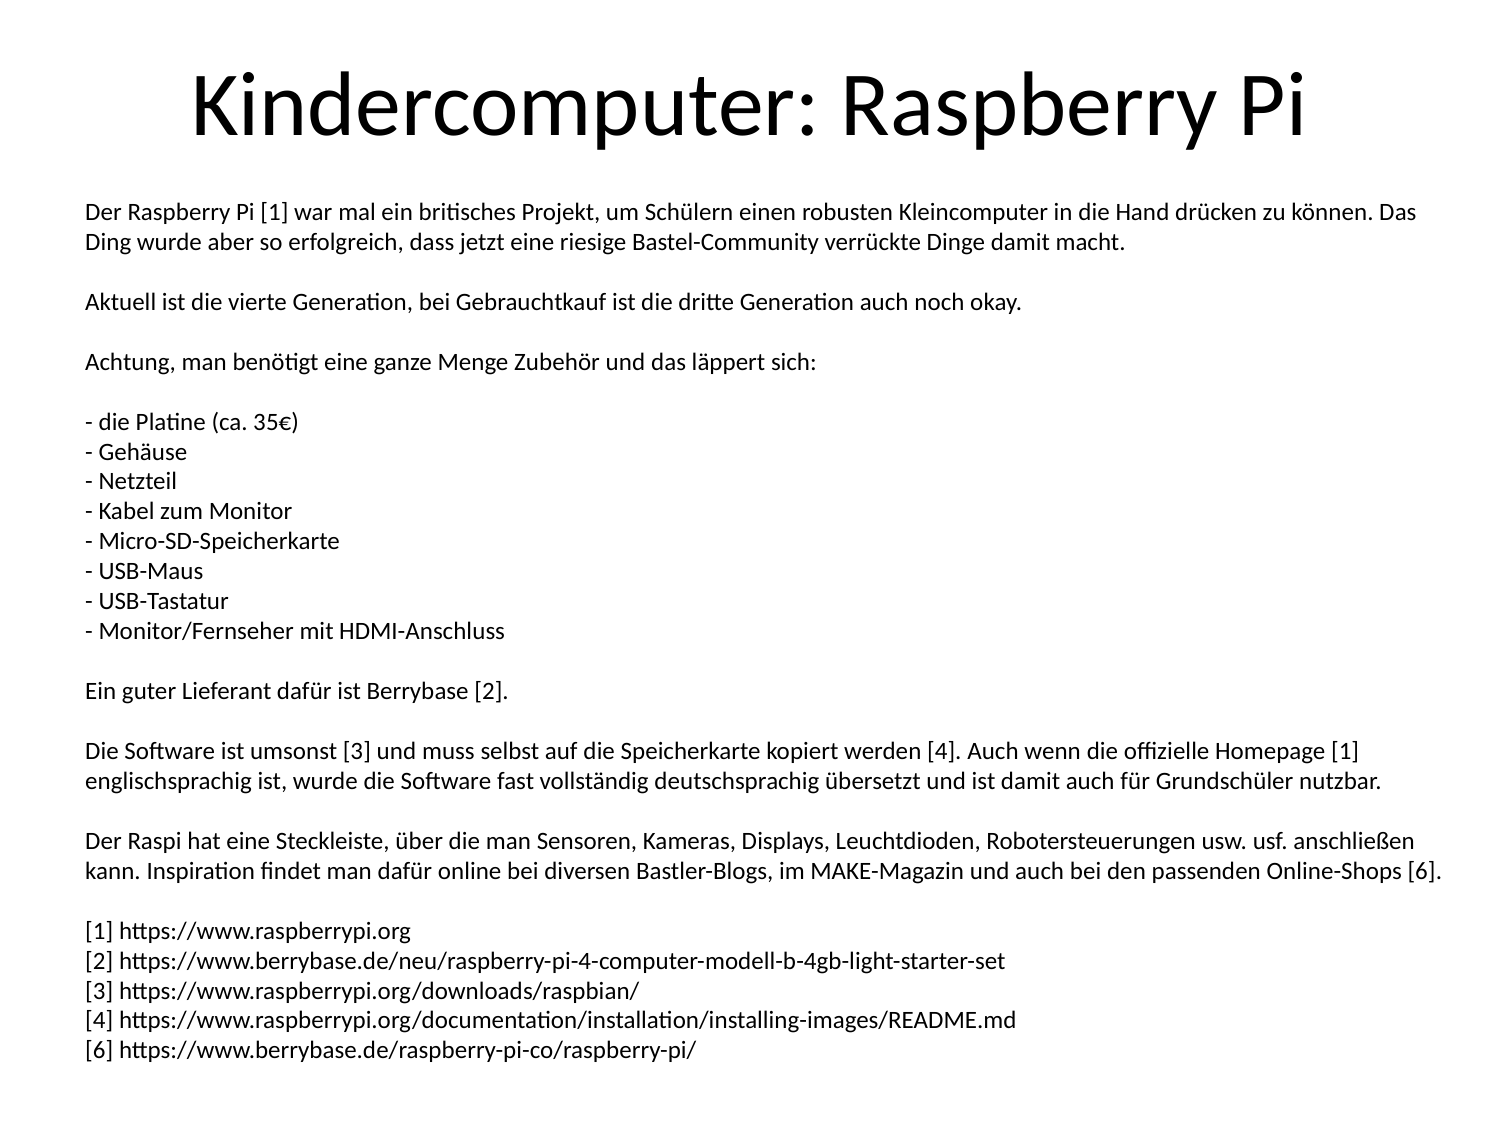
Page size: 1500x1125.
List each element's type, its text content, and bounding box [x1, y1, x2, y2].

title Kindercomputer: Raspberry Pi [75, 45, 1425, 154]
text_box Der Raspberry Pi [1] war mal ein britisches Projekt, um Schülern einen robusten Kleincomputer in die Hand drücken zu können. Das Ding wurde aber so erfolgreich, dass jetzt eine riesige Bastel-Community verrückte Dinge damit macht. Aktuell ist die vierte Generation, bei Gebrauchtkauf ist die dritte Generation auch noch okay. Achtung, man benötigt eine ganze Menge Zubehör und das läppert sich: - die Platine (ca. 35€) - Gehäuse - Netzteil - Kabel zum Monitor - Micro-SD-Speicherkarte - USB-Maus - USB-Tastatur - Monitor/Fernseher mit HDMI-Anschluss Ein guter Lieferant dafür ist Berrybase [2]. Die Software ist umsonst [3] und muss selbst auf die Speicherkarte kopiert werden [4]. Auch wenn die offizielle Homepage [1] englischsprachig ist, wurde die Software fast vollständig deutschsprachig übersetzt und ist damit auch für Grundschüler nutzbar. Der Raspi hat eine Steckleiste, über die man Sensoren, Kameras, Displays, Leuchtdioden, Robotersteuerungen usw. usf. anschließen kann. Inspiration findet man dafür online bei diversen Bastler-Blogs, im MAKE-Magazin und auch bei den passenden Online-Shops [6]. [1] https://www.raspberrypi.org [2] https://www.berrybase.de/neu/raspberry-pi-4-computer-modell-b-4gb-light-starter-set [3] https://www.raspberrypi.org/downloads/raspbian/ [4] https://www.raspberrypi.org/documentation/installation/installing-images/README.md [6] https://www.berrybase.de/raspberry-pi-co/raspberry-pi/ [70, 188, 1472, 1072]
